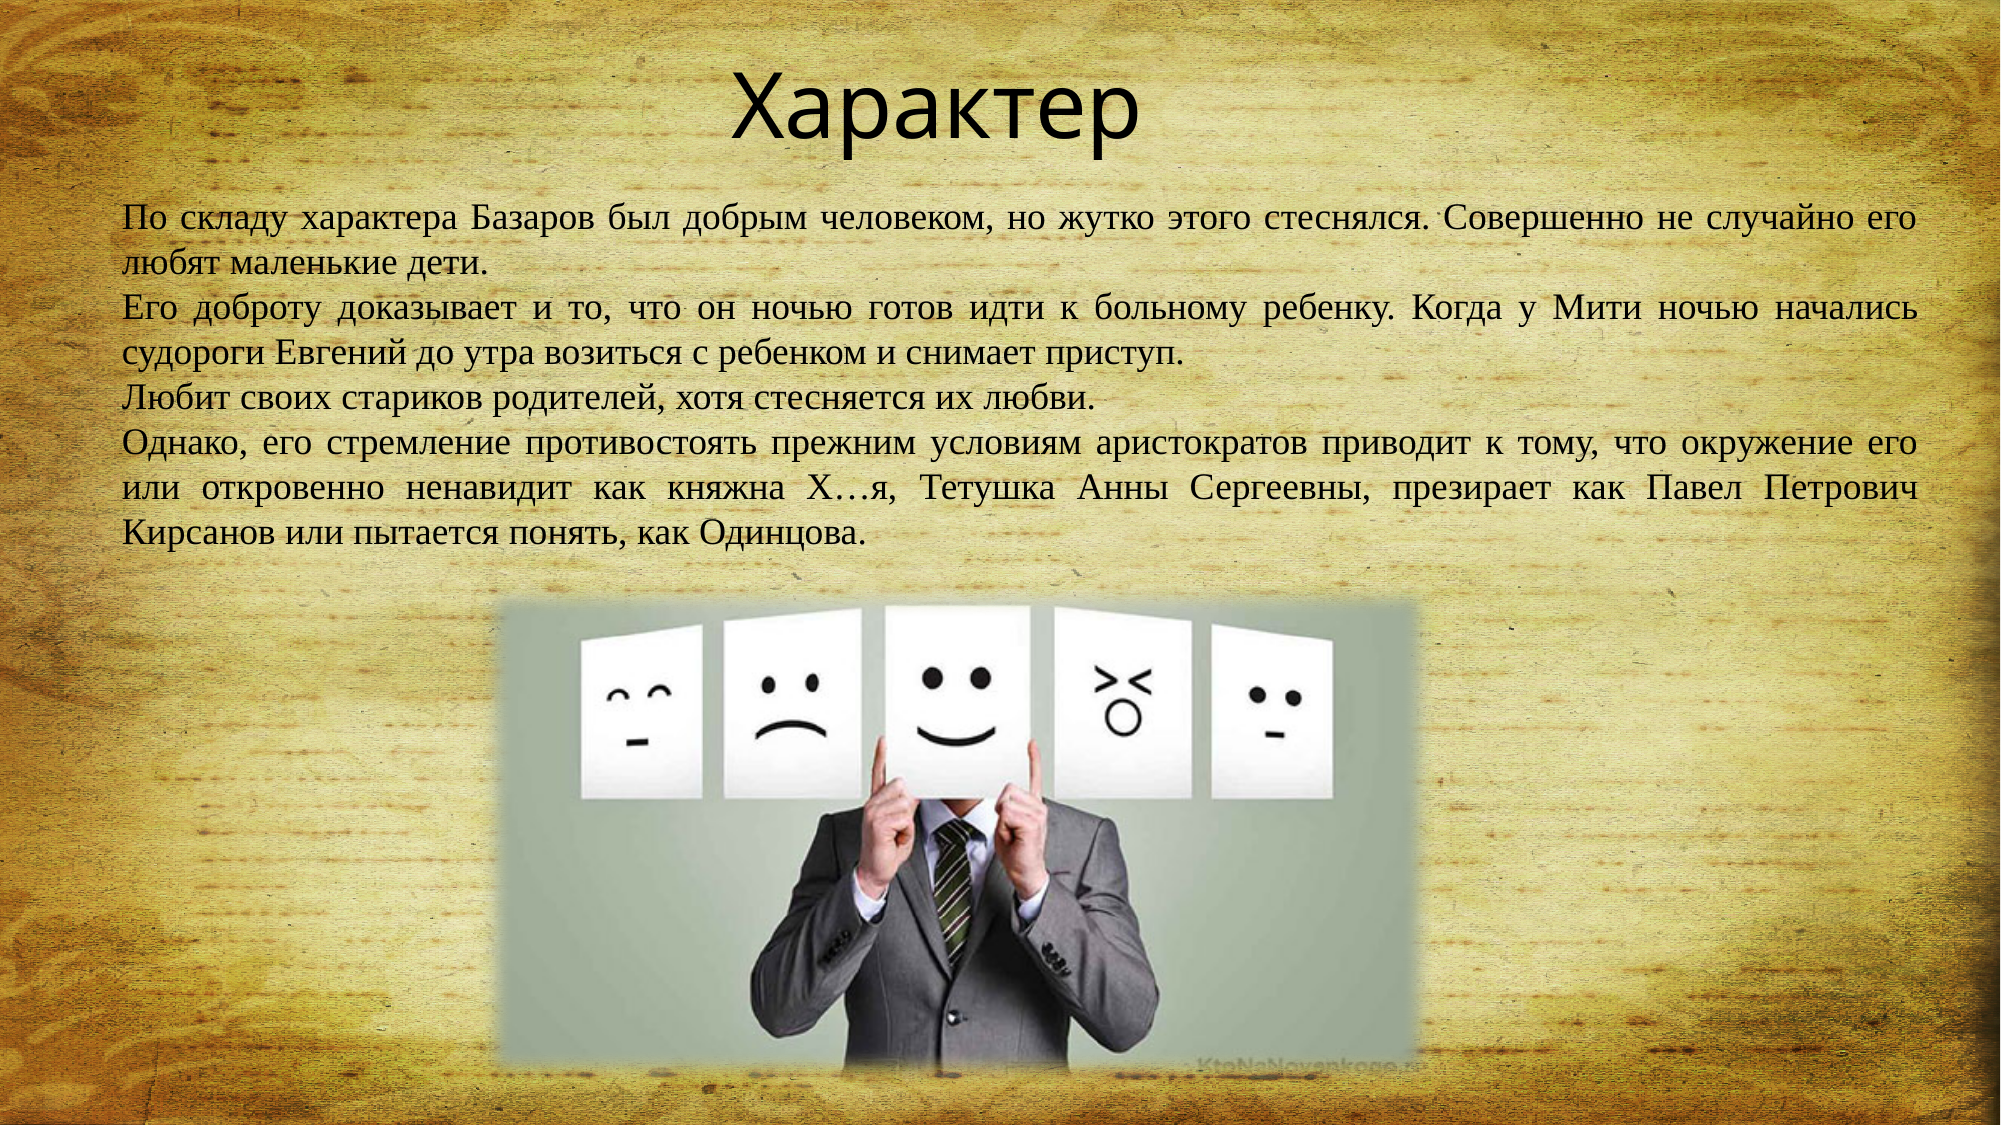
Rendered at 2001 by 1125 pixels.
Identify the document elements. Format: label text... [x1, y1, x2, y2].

picture [0, 0, 2001, 1125]
title Характер [716, 0, 1225, 184]
text_box По складу характера Базаров был добрым человеком, но жутко этого стеснялся. Совершенно не случайно его любят маленькие дети. Его доброту доказывает и то, что он ночью готов идти к больному ребенку. Когда у Мити ночью начались судороги Евгений до утра возиться с ребенком и снимает приступ. Любит своих стариков родителей, хотя стесняется их любви. Однако, его стремление противостоять прежним условиям аристократов приводит к тому, что окружение его или откровенно ненавидит как княжна Х…я, Тетушка Анны Сергеевны, презирает как Павел Петрович Кирсанов или пытается понять, как Одинцова. [107, 184, 1935, 649]
